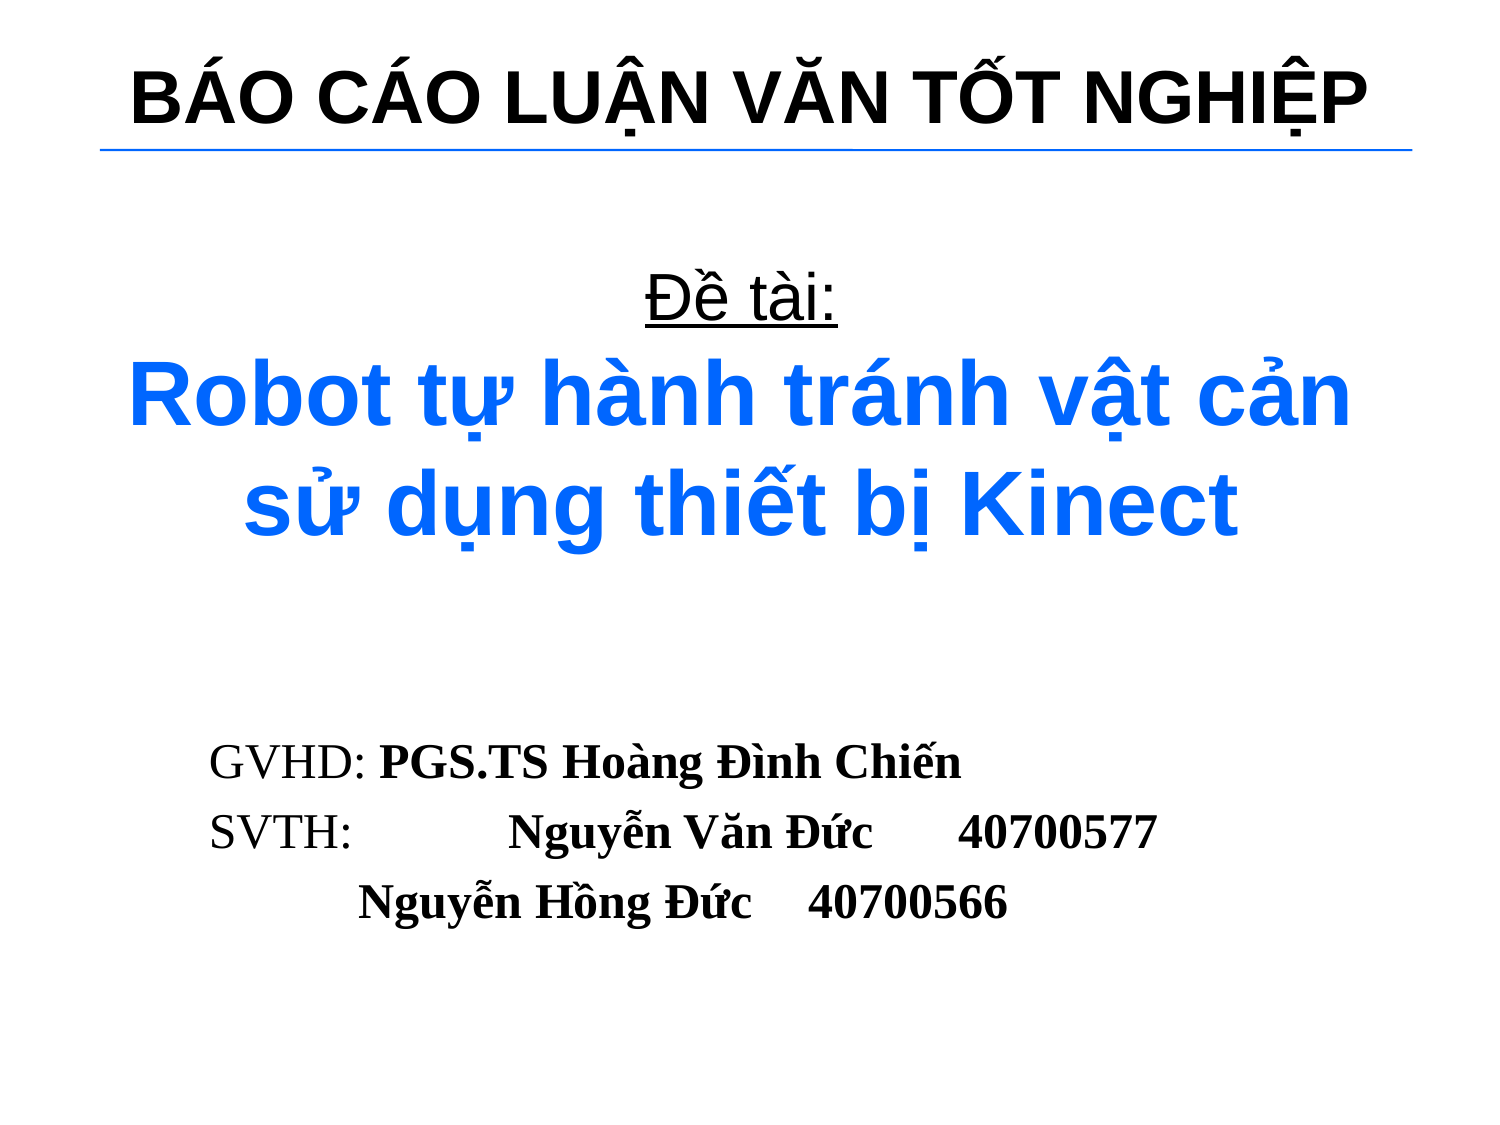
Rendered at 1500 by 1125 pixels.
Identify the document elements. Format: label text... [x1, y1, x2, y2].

subtitle GVHD: PGS.TS Hoàng Đình Chiến SVTH: Nguyễn Văn Đức 40700577 Nguyễn Hồng Đức 40700566 [193, 720, 1244, 930]
text_box BÁO CÁO LUẬN VĂN TỐT NGHIỆP [0, 0, 1500, 188]
title Đề tài: Robot tự hành tránh vật cản sử dụng thiết bị Kinect [103, 278, 1380, 530]
